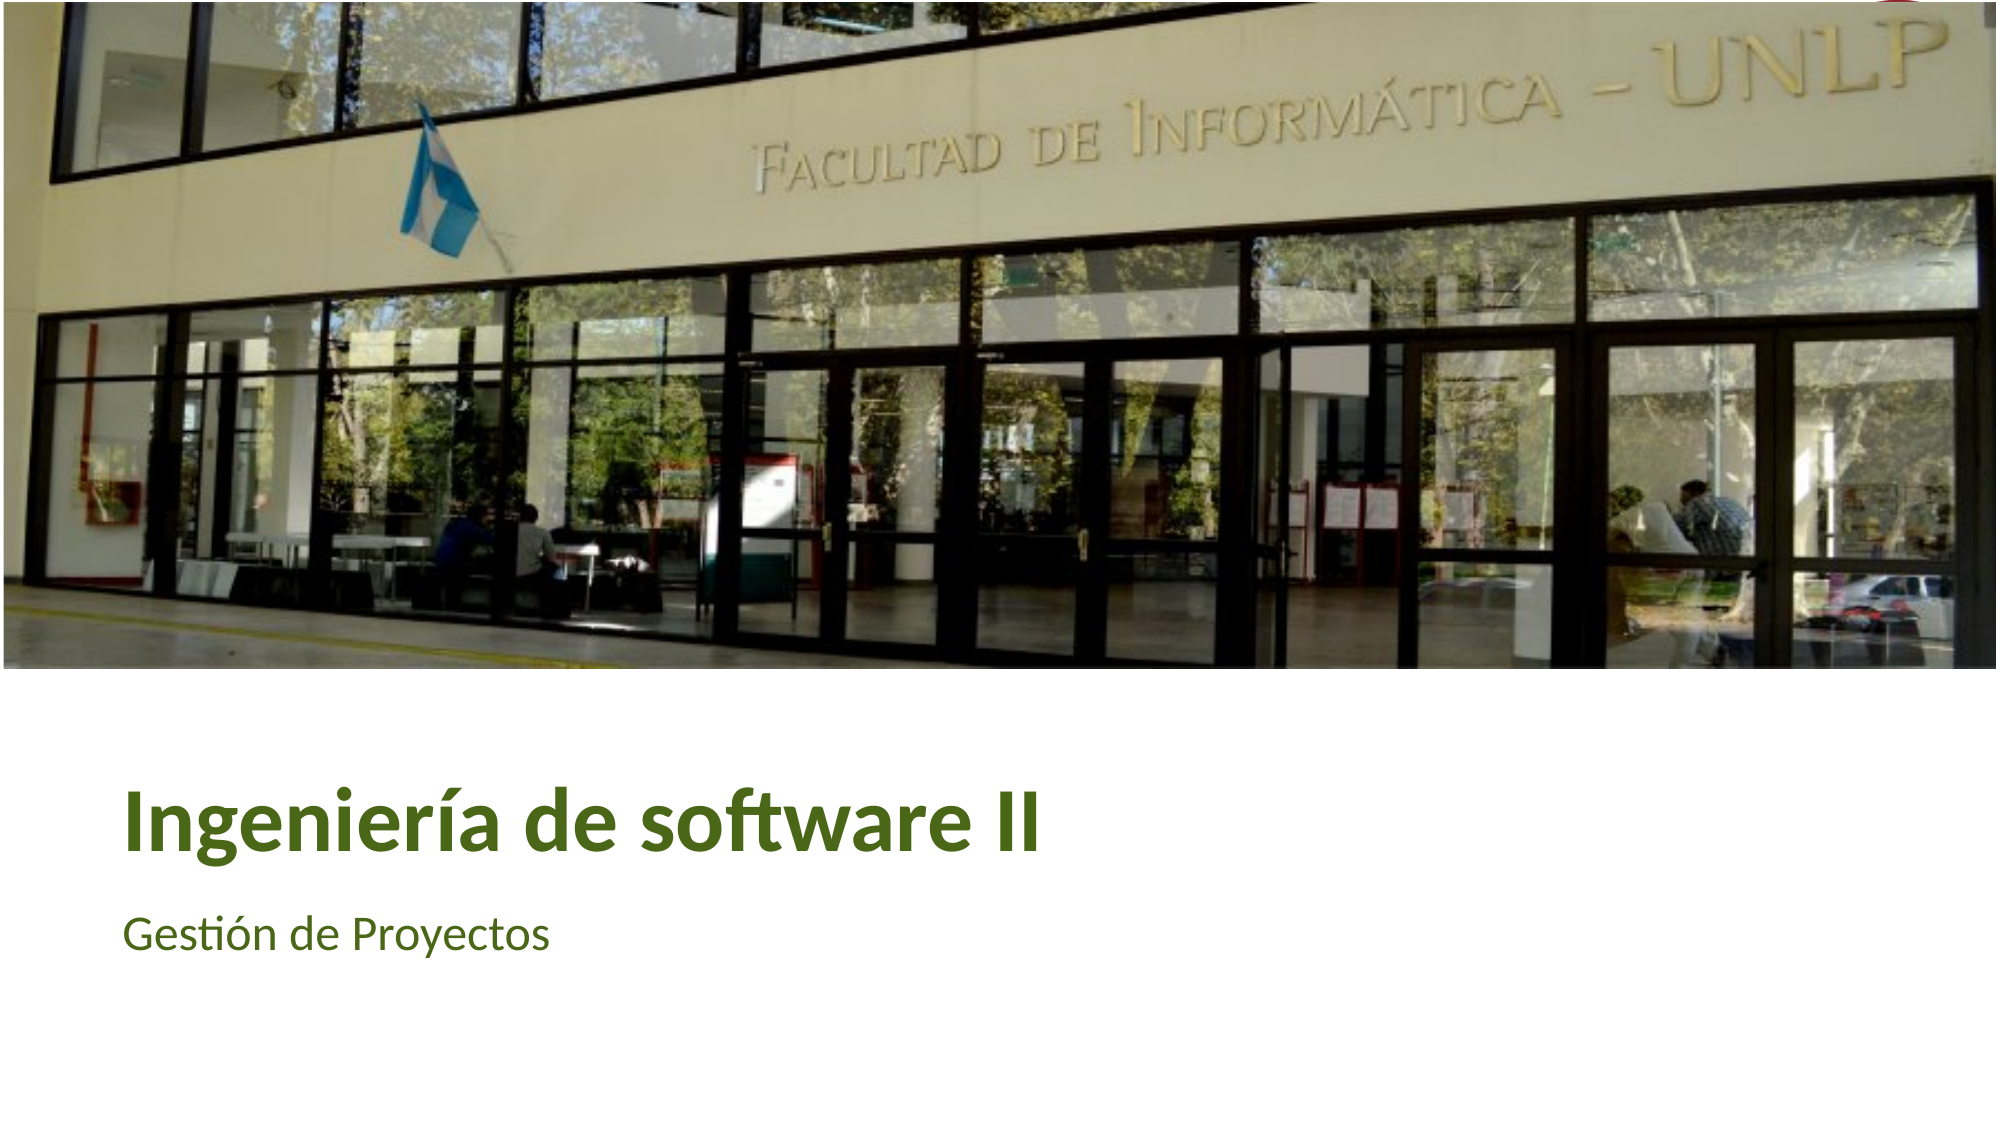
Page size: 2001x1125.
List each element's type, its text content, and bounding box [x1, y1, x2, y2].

title Ingeniería de software II [107, 777, 1876, 878]
list Gestión de Proyectos [107, 900, 1622, 988]
picture [3, 0, 2000, 669]
